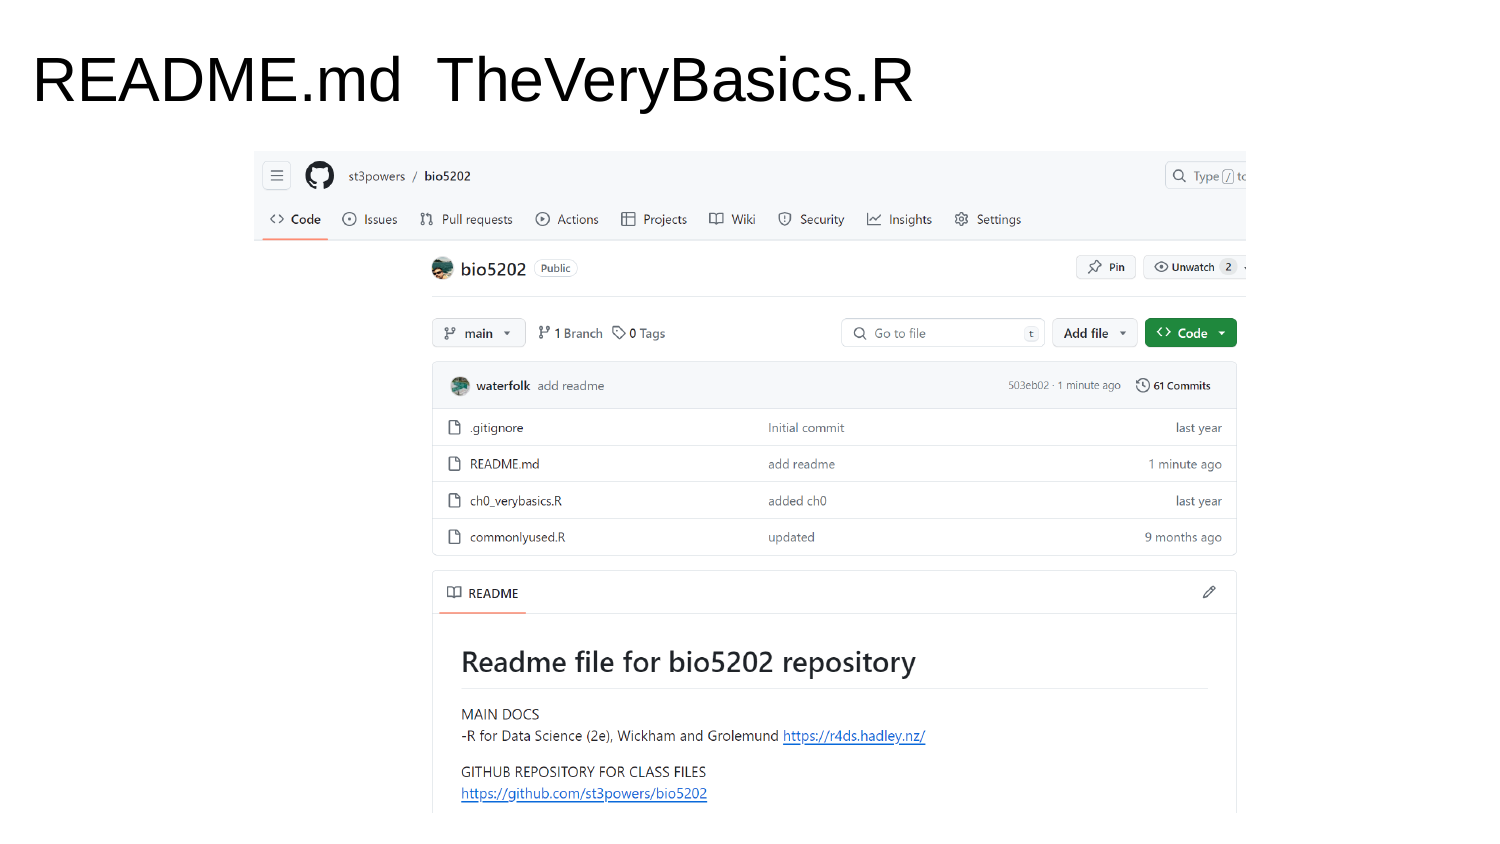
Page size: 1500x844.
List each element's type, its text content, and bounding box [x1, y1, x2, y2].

text_box README.md TheVeryBasics.R [17, 23, 1483, 129]
picture [254, 151, 1246, 813]
